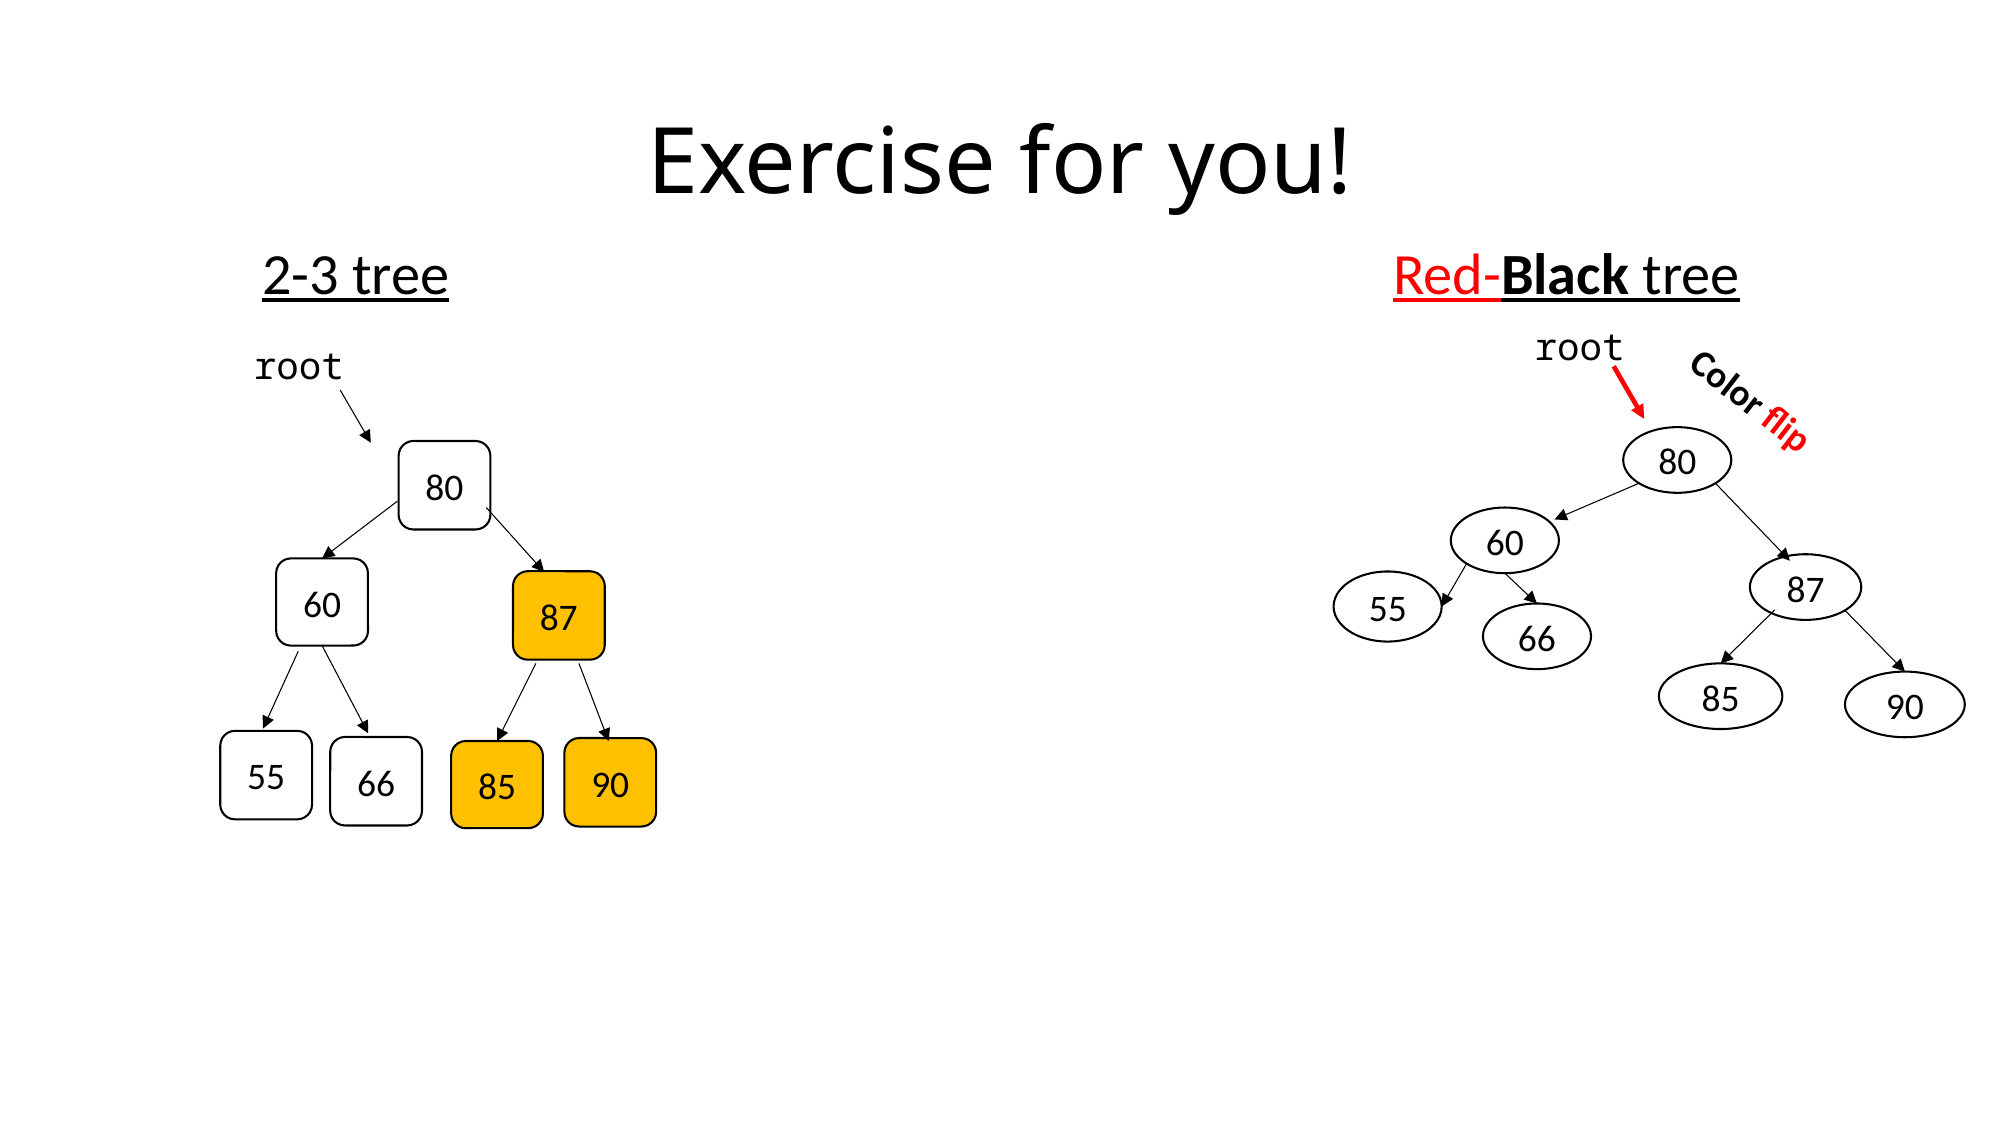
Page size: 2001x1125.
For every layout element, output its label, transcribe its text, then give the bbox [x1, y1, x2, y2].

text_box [1715, 483, 1790, 561]
text_box 80 [397, 439, 492, 531]
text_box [262, 651, 299, 729]
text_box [497, 663, 536, 741]
text_box root [238, 334, 436, 395]
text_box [322, 645, 369, 734]
text_box 60 [275, 557, 370, 647]
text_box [1720, 609, 1775, 664]
text_box 80 [1622, 426, 1733, 494]
text_box Color flip [1666, 323, 1879, 508]
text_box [1554, 483, 1639, 520]
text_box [578, 663, 609, 741]
text_box 55 [1332, 570, 1443, 643]
text_box 66 [329, 735, 424, 827]
text_box 90 [563, 737, 658, 828]
text_box 85 [450, 739, 544, 830]
text_box 90 [1843, 670, 1966, 739]
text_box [1613, 366, 1645, 419]
text_box 87 [1748, 553, 1863, 621]
title Exercise for you! [137, 54, 1863, 273]
text_box 87 [511, 570, 606, 661]
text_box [1441, 563, 1467, 607]
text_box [1844, 610, 1905, 672]
text_box 60 [1449, 506, 1560, 575]
text_box 2-3 tree [193, 228, 518, 314]
text_box 85 [1657, 662, 1784, 731]
text_box 55 [219, 729, 314, 821]
text_box 66 [1481, 602, 1593, 671]
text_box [322, 501, 398, 559]
text_box root [1519, 315, 1659, 376]
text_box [340, 390, 371, 443]
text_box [1504, 573, 1538, 604]
text_box Red-Black tree [1364, 228, 1769, 314]
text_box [486, 507, 545, 572]
